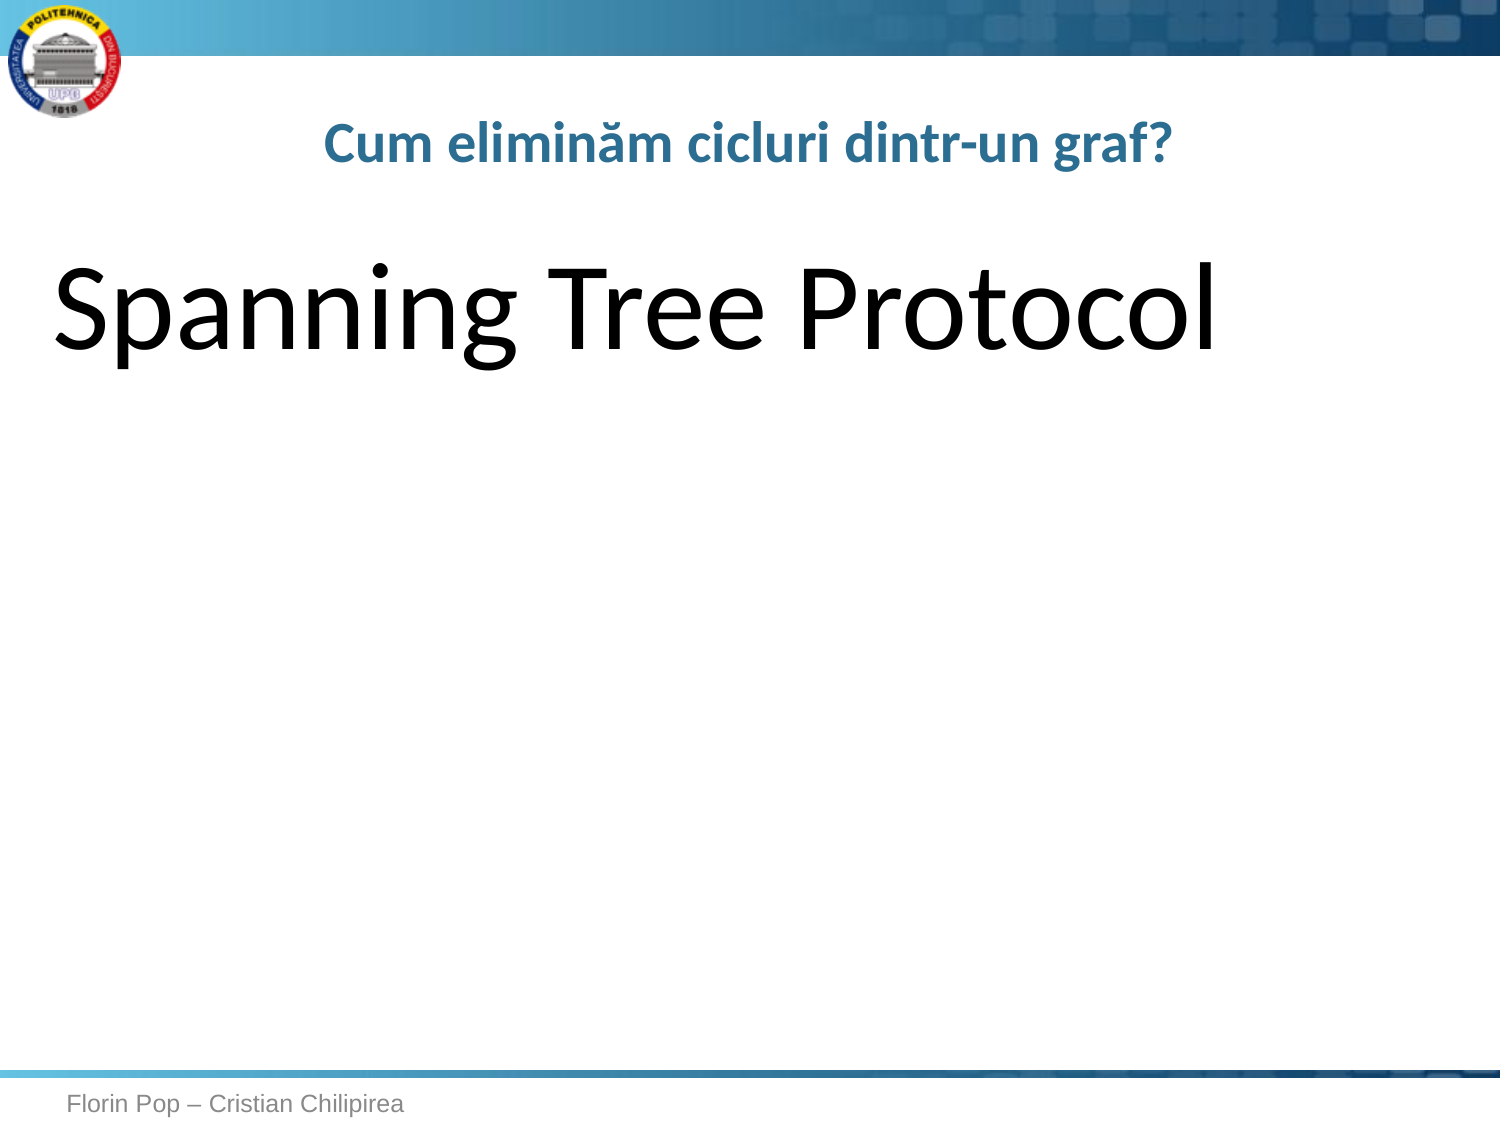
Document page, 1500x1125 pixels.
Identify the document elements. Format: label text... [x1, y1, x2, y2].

picture [0, 0, 1500, 118]
list Spanning Tree Protocol [52, 217, 1451, 1053]
picture [0, 1070, 1500, 1078]
footer Florin Pop – Cristian Chilipirea [51, 1083, 1157, 1125]
title Cum eliminăm cicluri dintr-un graf? [51, 102, 1449, 178]
